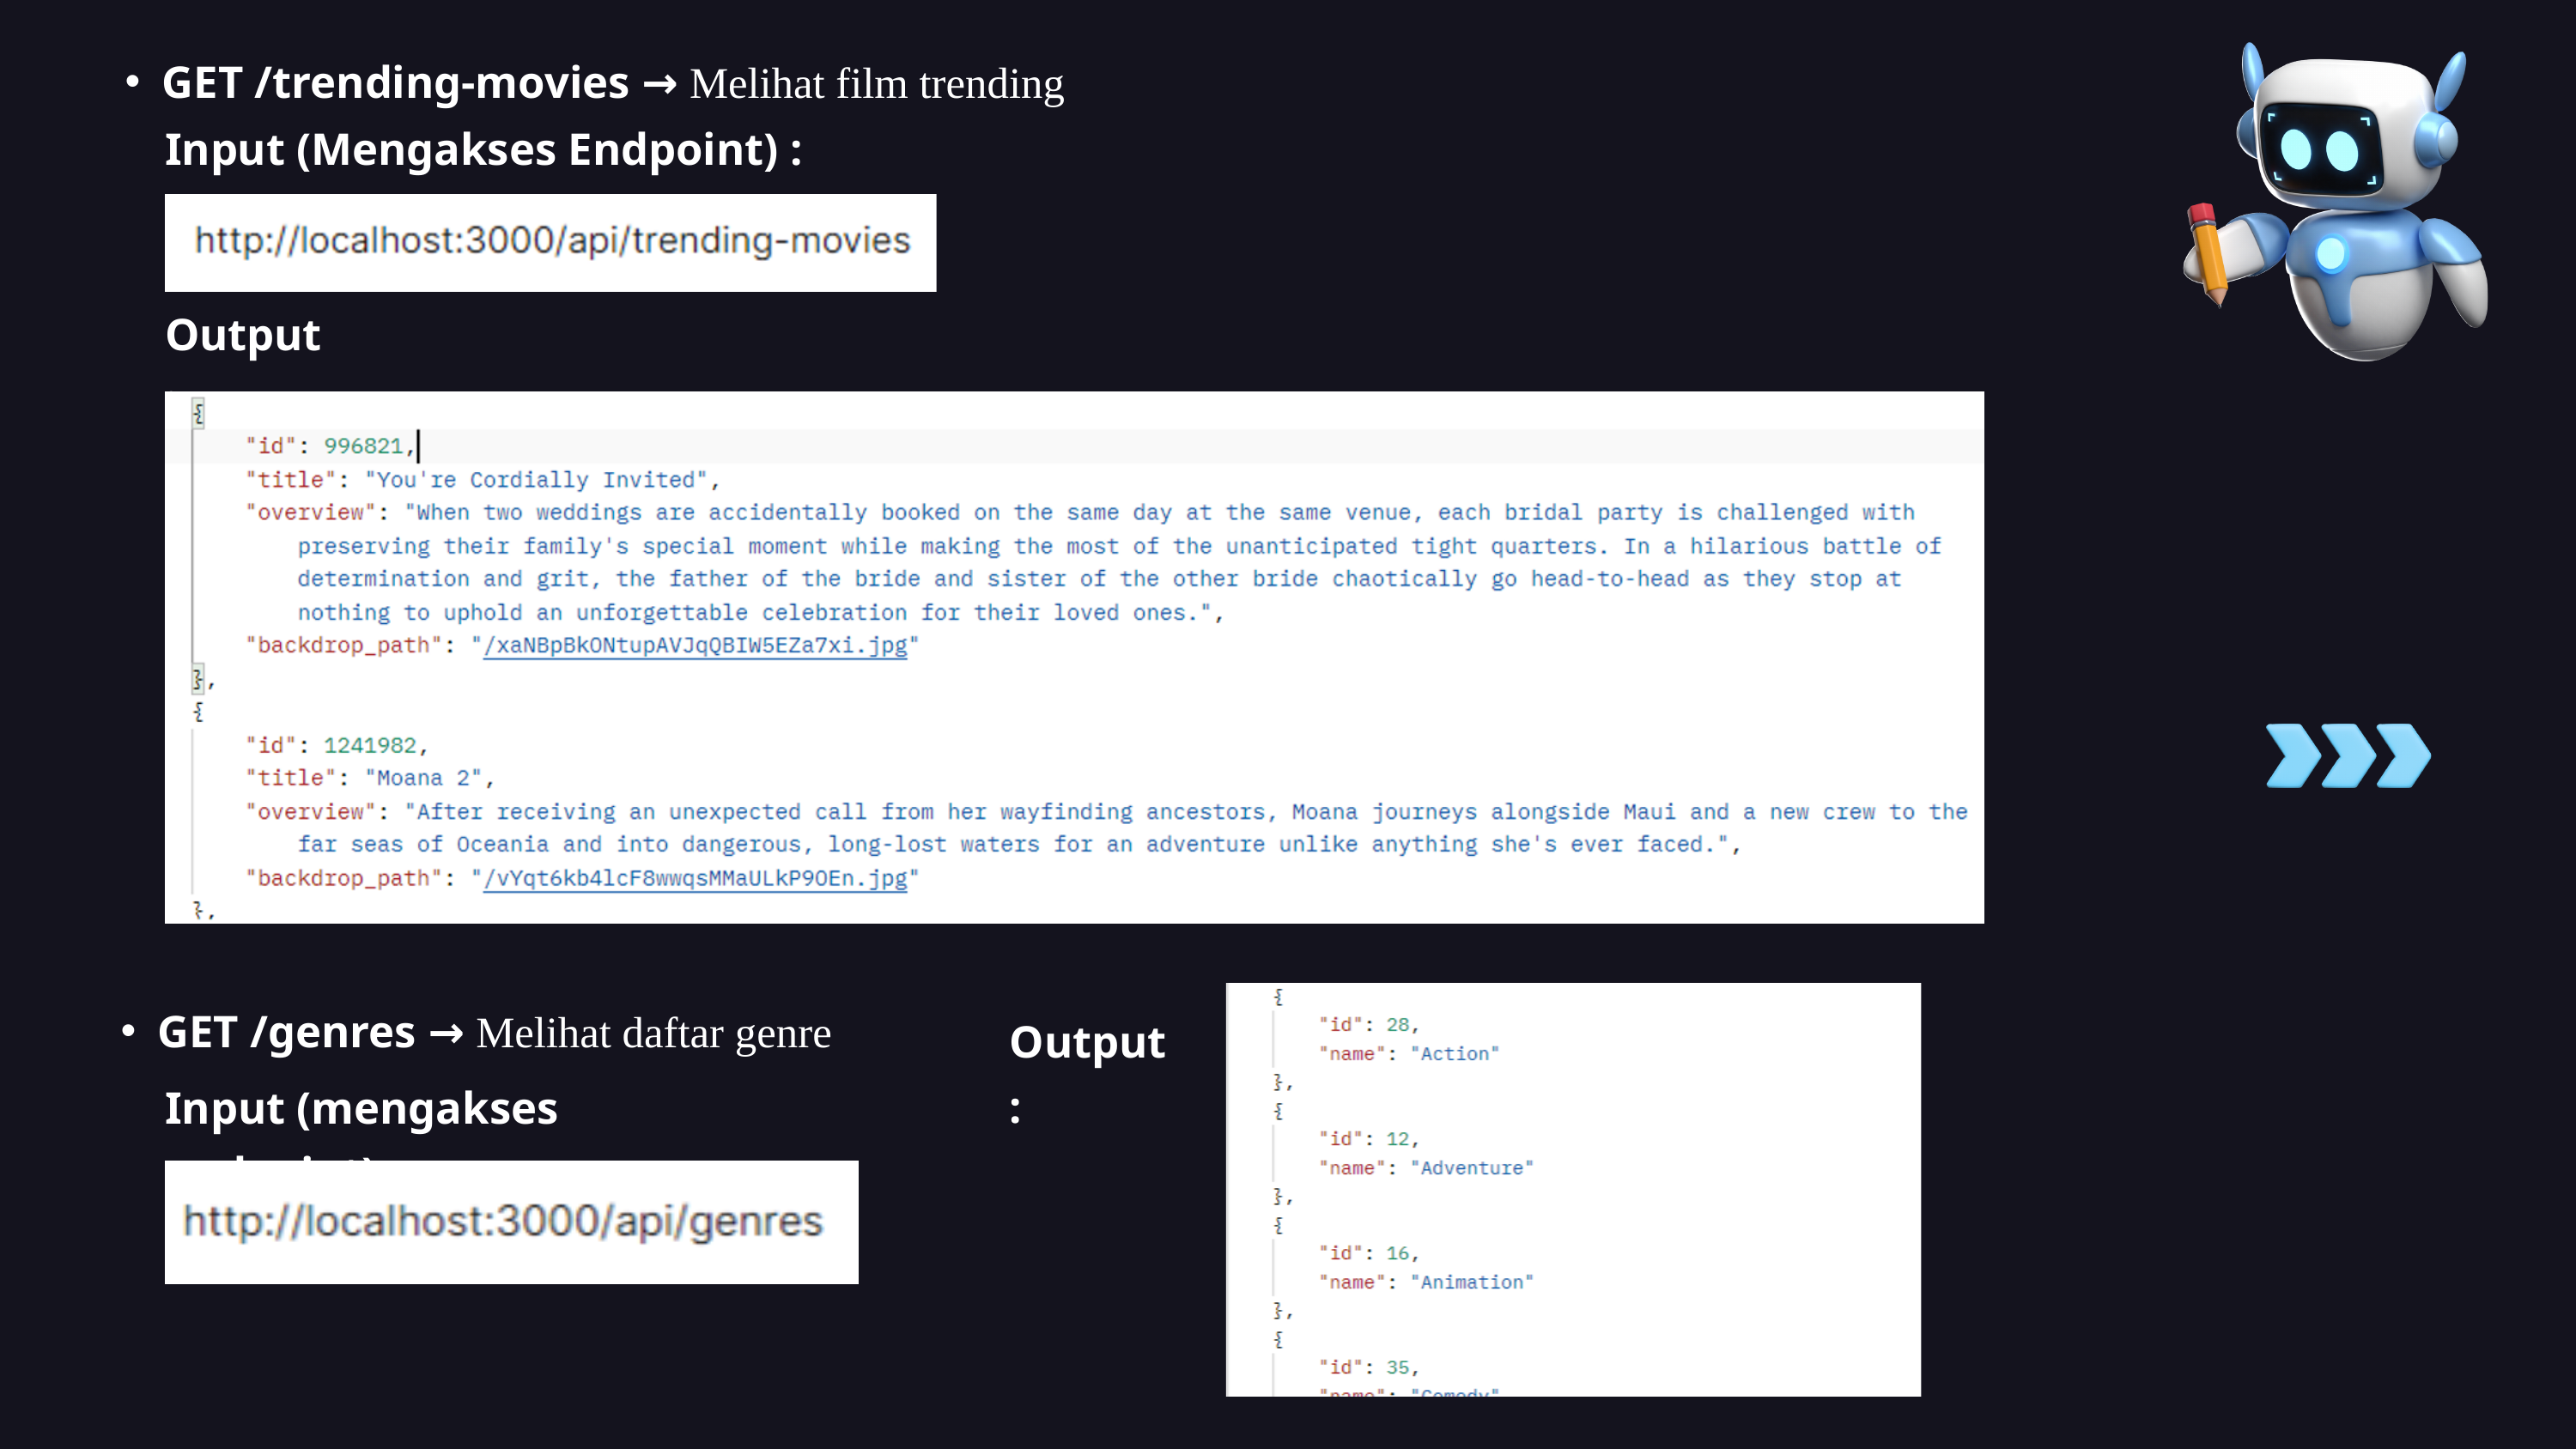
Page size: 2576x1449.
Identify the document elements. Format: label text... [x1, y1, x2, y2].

text_box [164, 1161, 859, 1284]
text_box Output : [165, 294, 339, 391]
text_box Output : [1009, 1001, 1176, 1132]
text_box [164, 391, 1984, 924]
text_box [1225, 983, 1922, 1397]
text_box [2266, 724, 2432, 788]
text_box GET /trending-movies → Melihat film trending [88, 41, 2278, 107]
text_box Input (mengakses endpoint) : [164, 1067, 763, 1198]
text_box GET /genres → Melihat daftar genre [83, 991, 890, 1057]
text_box [2183, 42, 2488, 361]
text_box [165, 194, 937, 292]
text_box Input (Mengakses Endpoint) : [165, 108, 812, 174]
